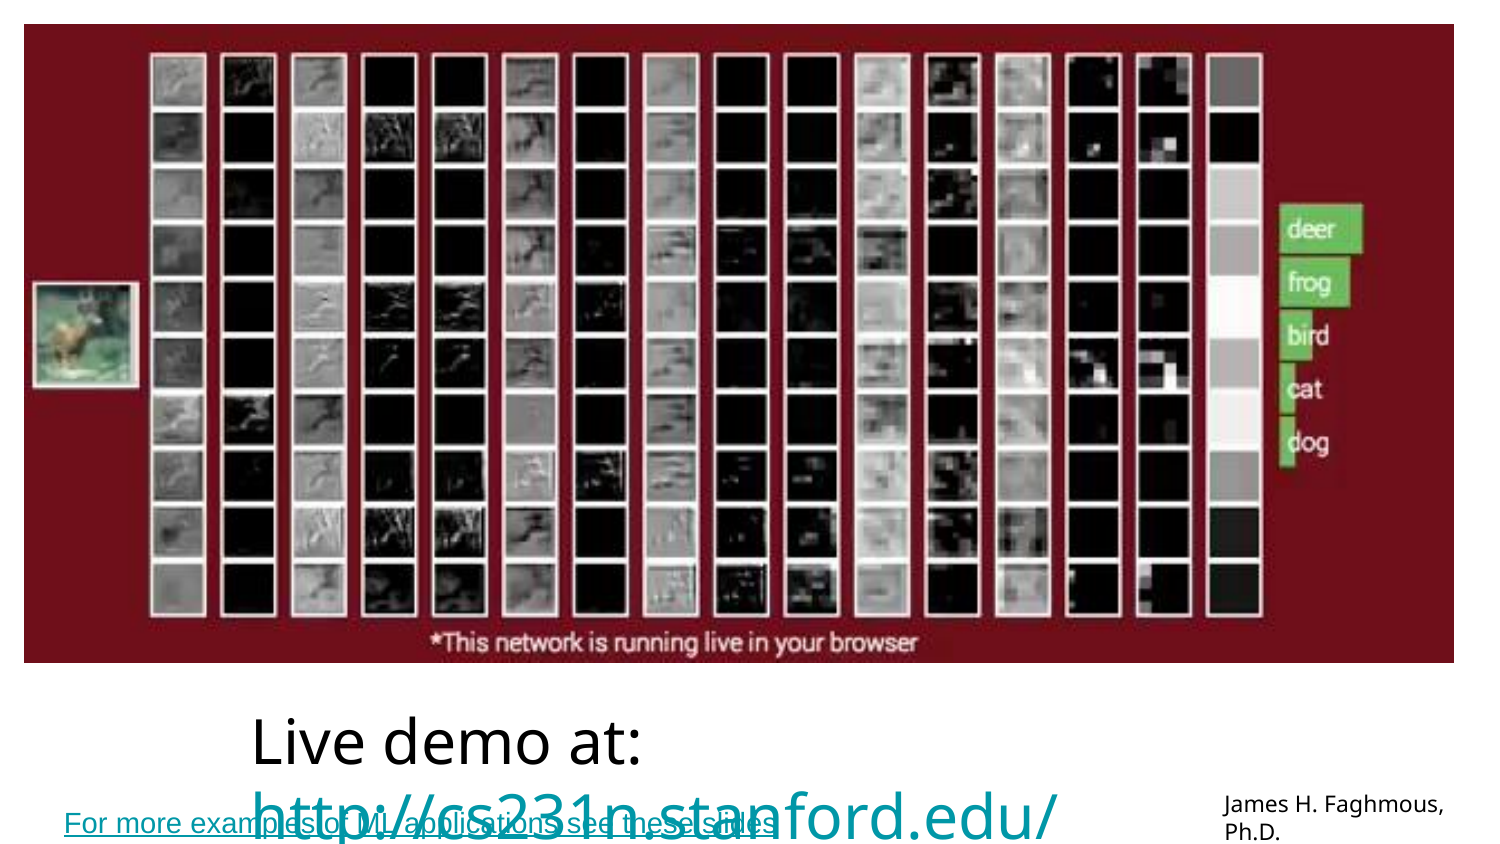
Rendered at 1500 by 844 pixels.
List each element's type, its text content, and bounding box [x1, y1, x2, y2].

picture [24, 24, 1454, 663]
text_box James H. Faghmous, Ph.D. [1209, 790, 1493, 844]
text_box Live demo at: http://cs231n.stanford.edu/ [235, 687, 1243, 762]
text_box For more examples of ML applications see these slides [48, 789, 873, 844]
